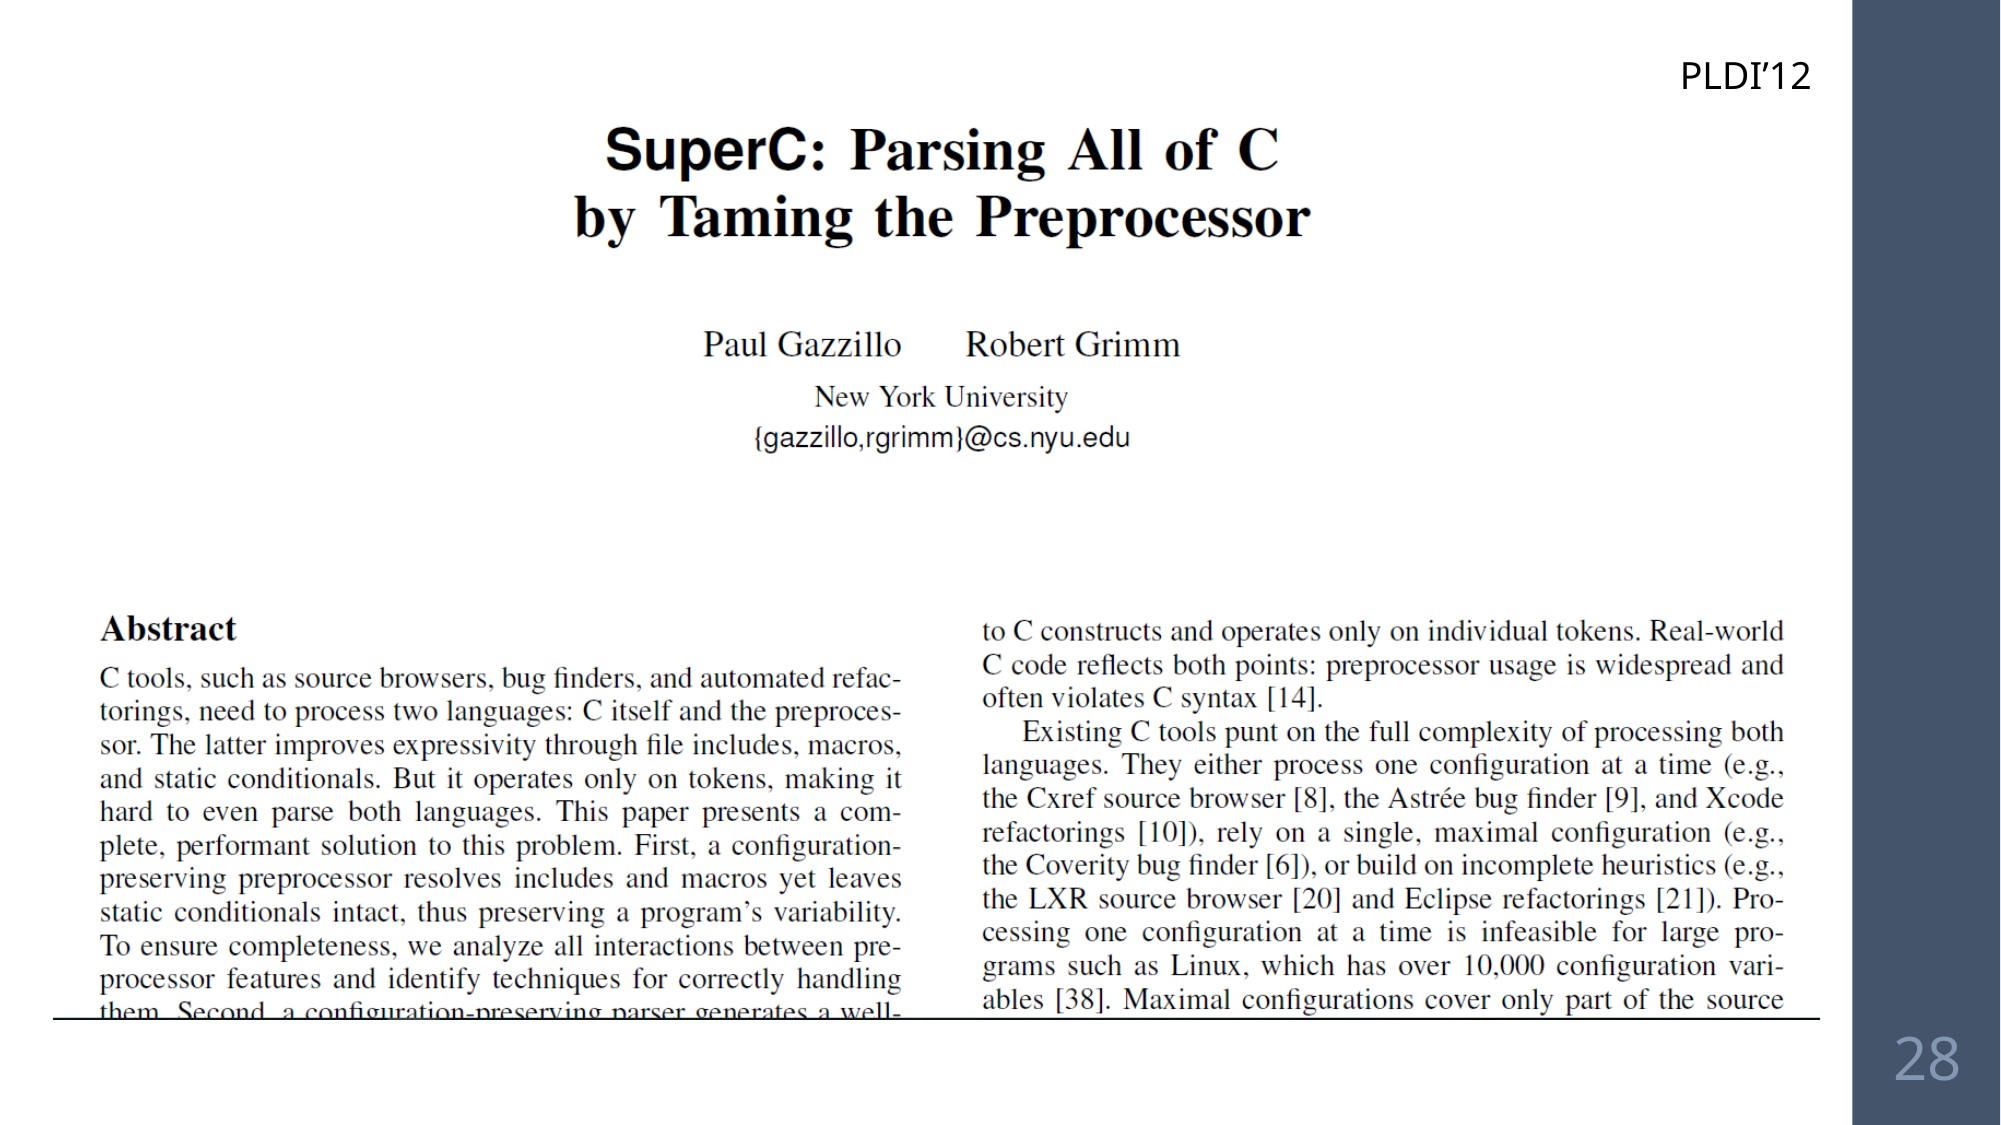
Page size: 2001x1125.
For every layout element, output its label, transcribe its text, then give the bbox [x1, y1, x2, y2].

text_box PLDI’12 [1664, 44, 1827, 105]
picture [52, 105, 1820, 1020]
slide_number 28 [1852, 1012, 2000, 1110]
